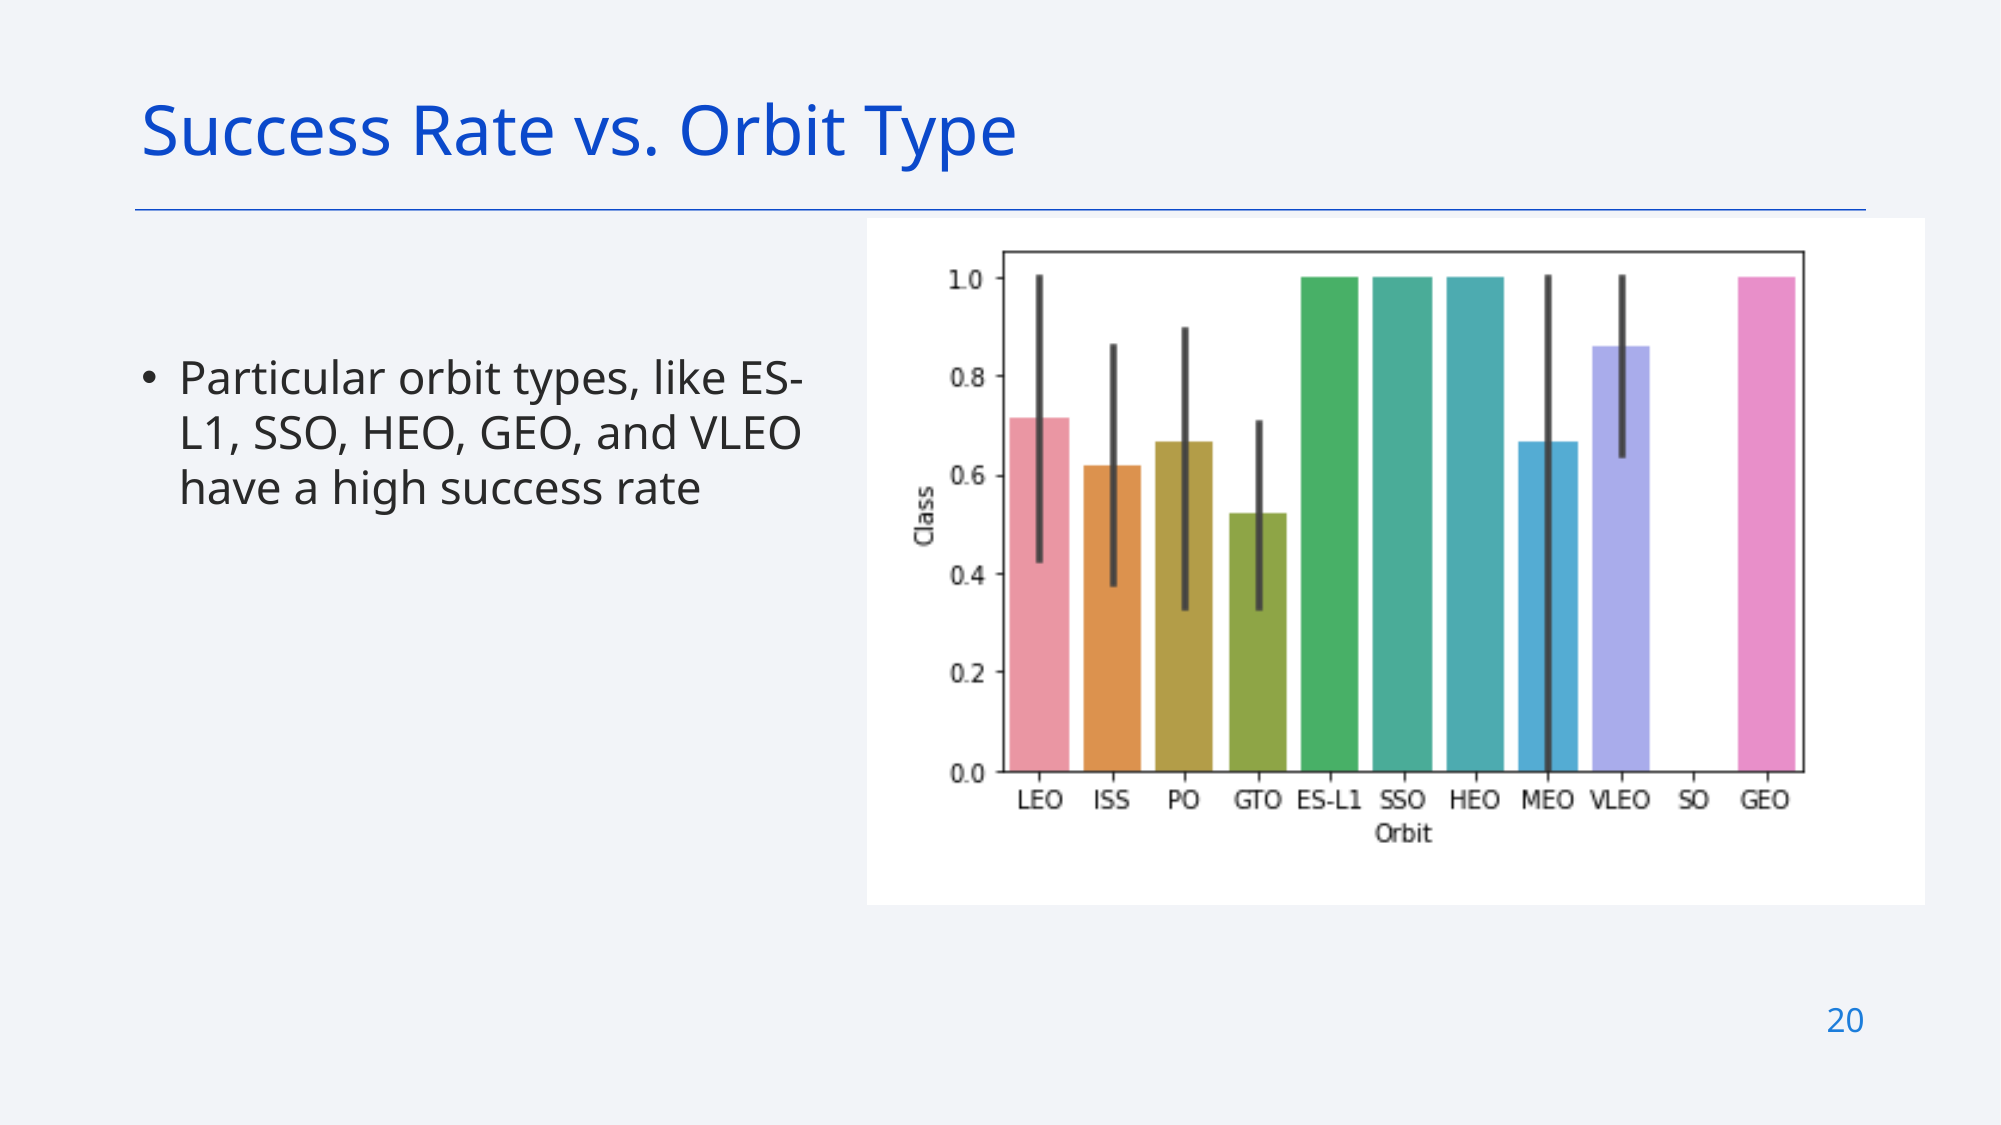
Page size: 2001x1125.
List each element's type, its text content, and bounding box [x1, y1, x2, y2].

list Particular orbit types, like ES-L1, SSO, HEO, GEO, and VLEO have a high success rate [126, 341, 824, 967]
picture [0, 0, 2001, 1125]
text_box Success Rate vs. Orbit Type [126, 88, 1852, 179]
slide_number 20 [1429, 988, 1880, 1055]
